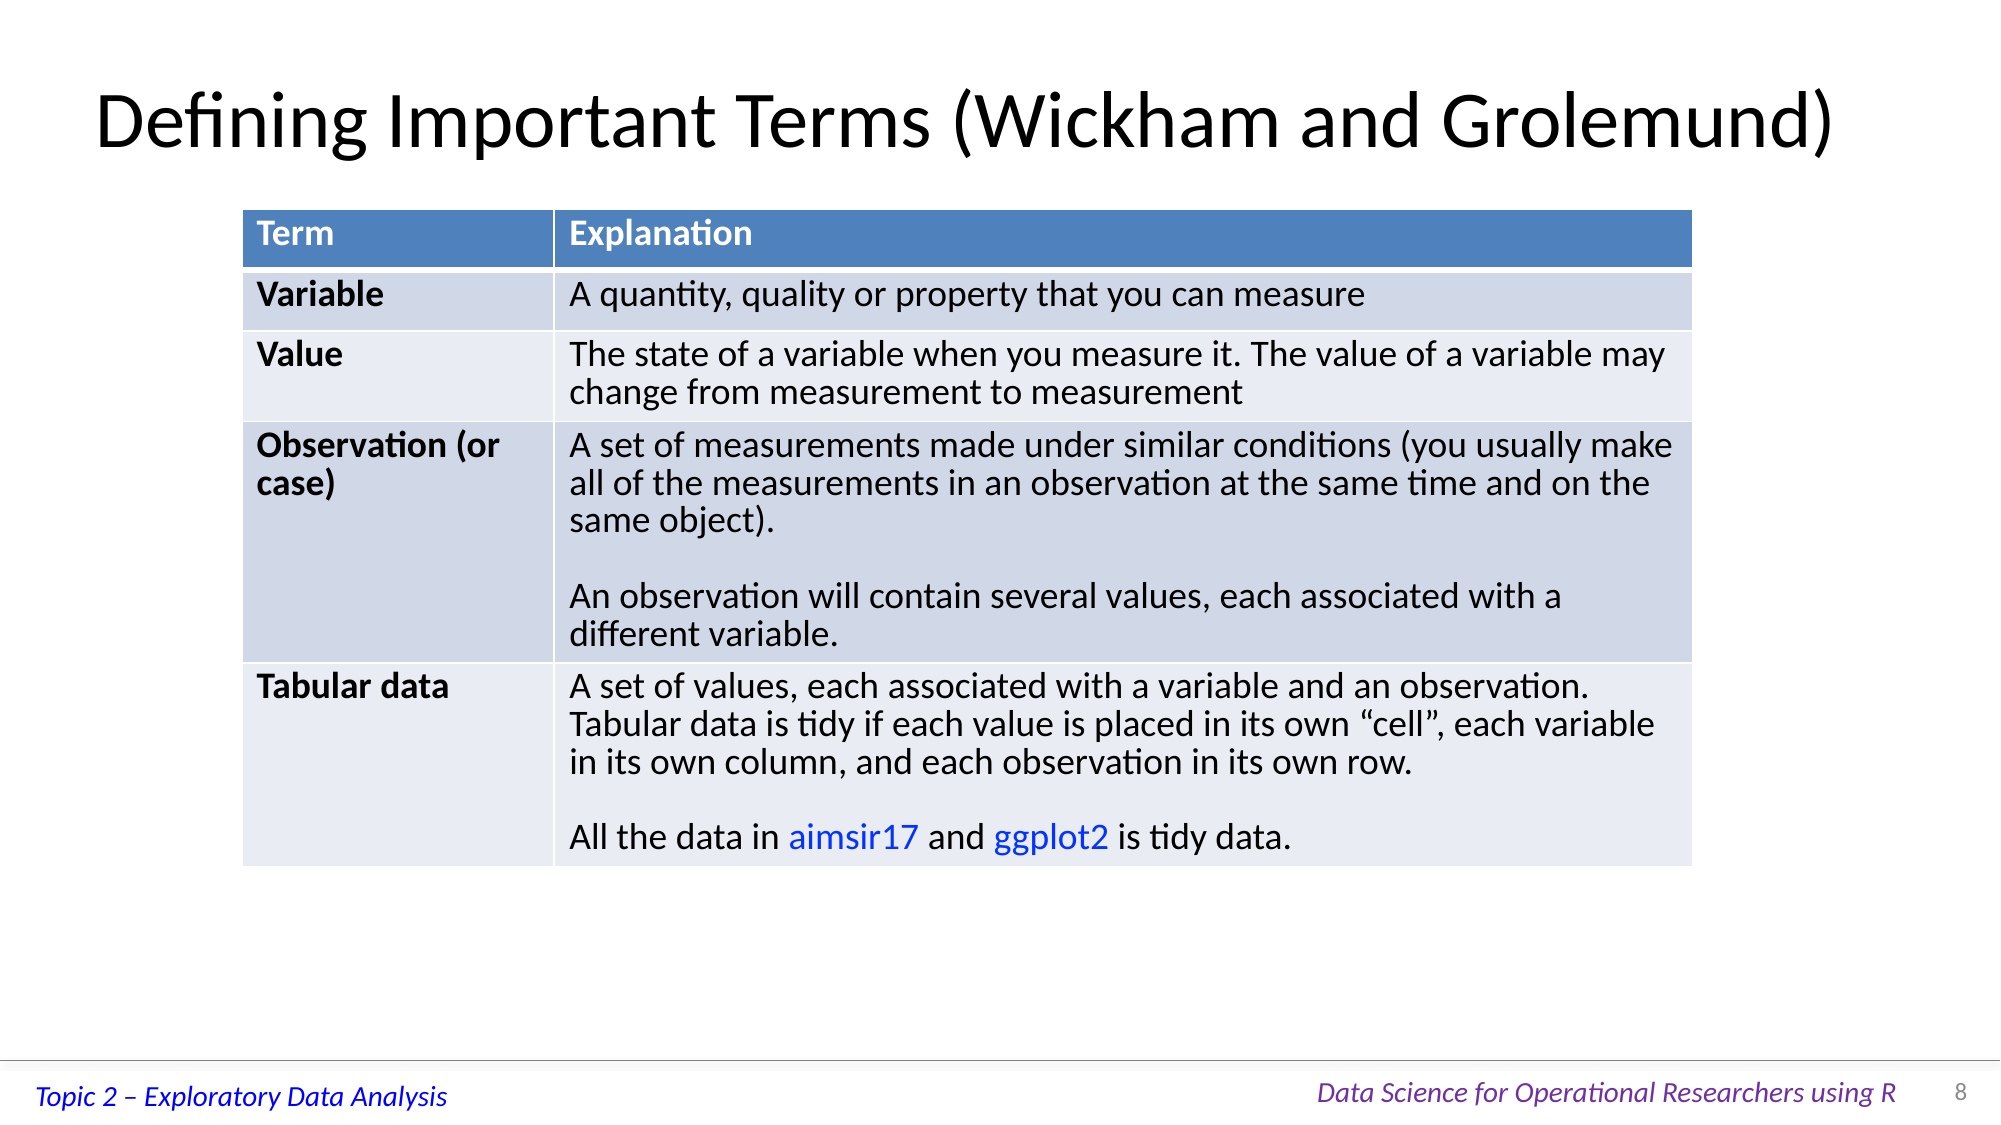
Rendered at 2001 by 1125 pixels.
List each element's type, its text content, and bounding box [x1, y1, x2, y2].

table_cell Value [243, 332, 553, 421]
table_header Term [243, 210, 553, 267]
table_cell Variable [243, 273, 553, 330]
table_cell A quantity, quality or property that you can measure [555, 273, 1692, 330]
table_cell A set of measurements made under similar conditions (you usually make all of the measurements in an observation at the same time and on the same object). An observation will contain several values, each associated with a different variable. [555, 422, 1692, 662]
table_cell Observation (or case) [243, 422, 553, 662]
table_header Explanation [555, 210, 1692, 267]
slide_number 8 [1899, 1060, 1983, 1120]
table_cell A set of values, each associated with a variable and an observation. Tabular data is tidy if each value is placed in its own “cell”, each variable in its own column, and each observation in its own row. All the data in aimsir17 and ggplot2 is tidy data. [555, 664, 1692, 866]
table_cell Tabular data [243, 664, 553, 866]
title Defining Important Terms (Wickham and Grolemund) [34, 21, 1900, 210]
table_cell The state of a variable when you measure it. The value of a variable may change from measurement to measurement [555, 332, 1692, 421]
